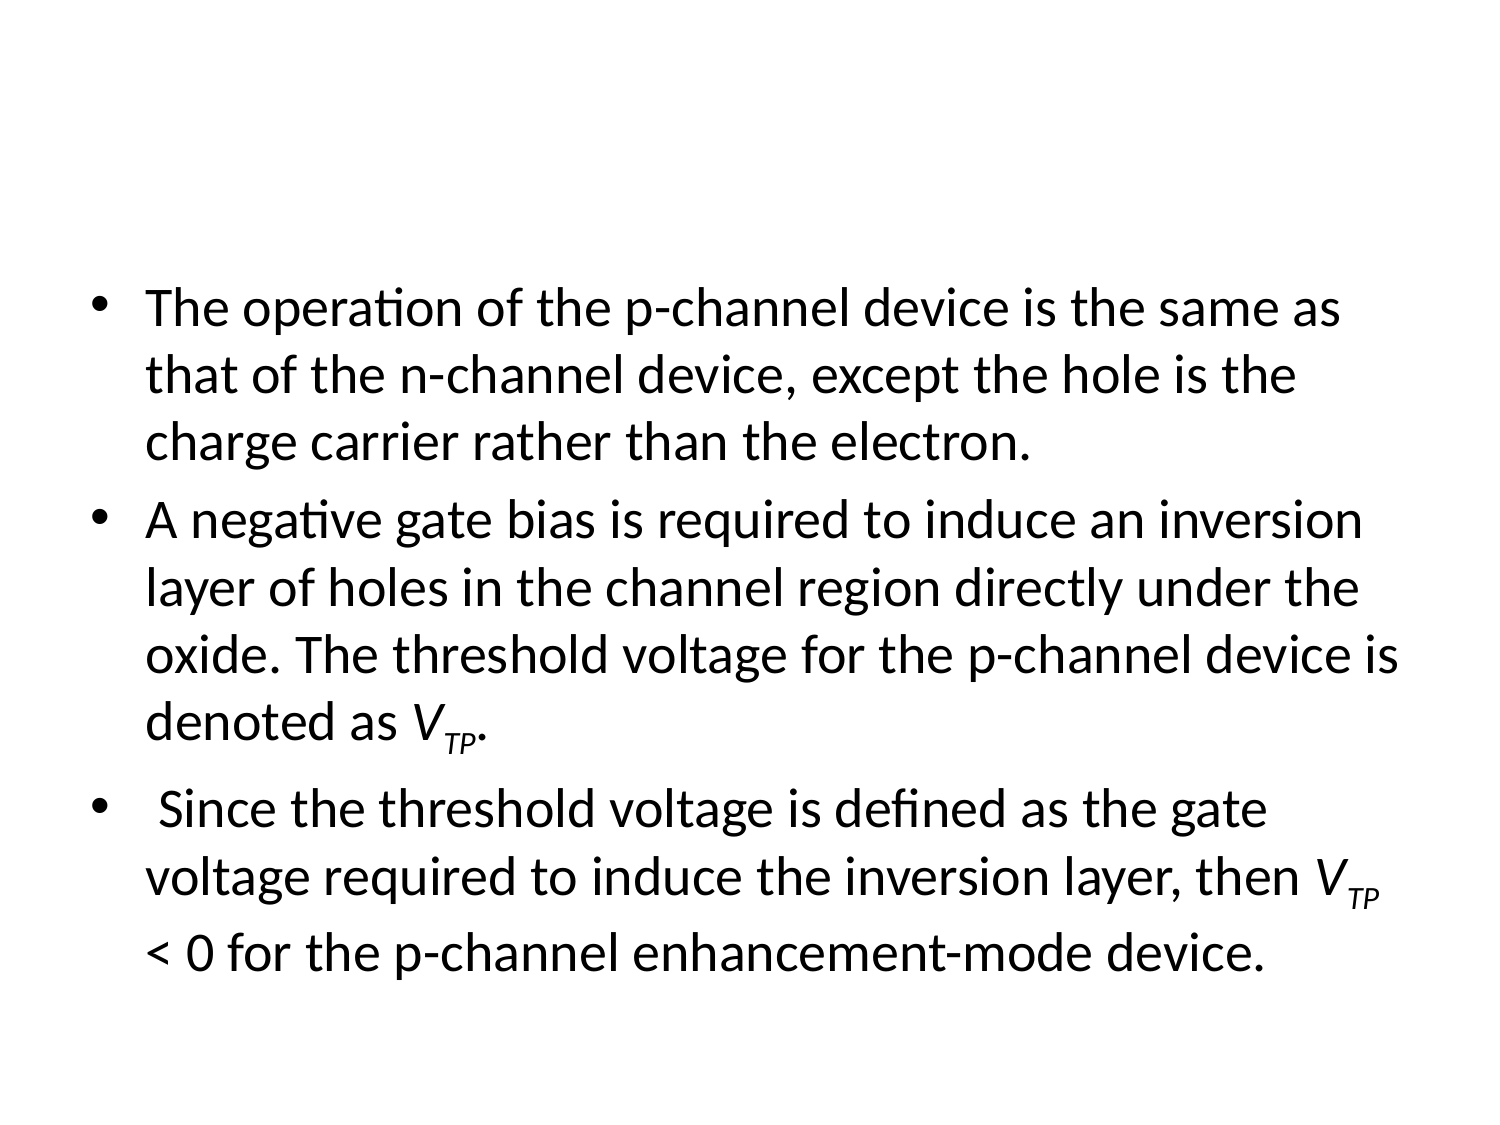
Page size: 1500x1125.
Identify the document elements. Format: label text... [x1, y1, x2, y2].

list The operation of the p-channel device is the same as that of the n-channel device, except the hole is the charge carrier rather than the electron. A negative gate bias is required to induce an inversion layer of holes in the channel region directly under the oxide. The threshold voltage for the p-channel device is denoted as VTP. Since the threshold voltage is defined as the gate voltage required to induce the inversion layer, then VTP < 0 for the p-channel enhancement-mode device. [75, 262, 1425, 1005]
